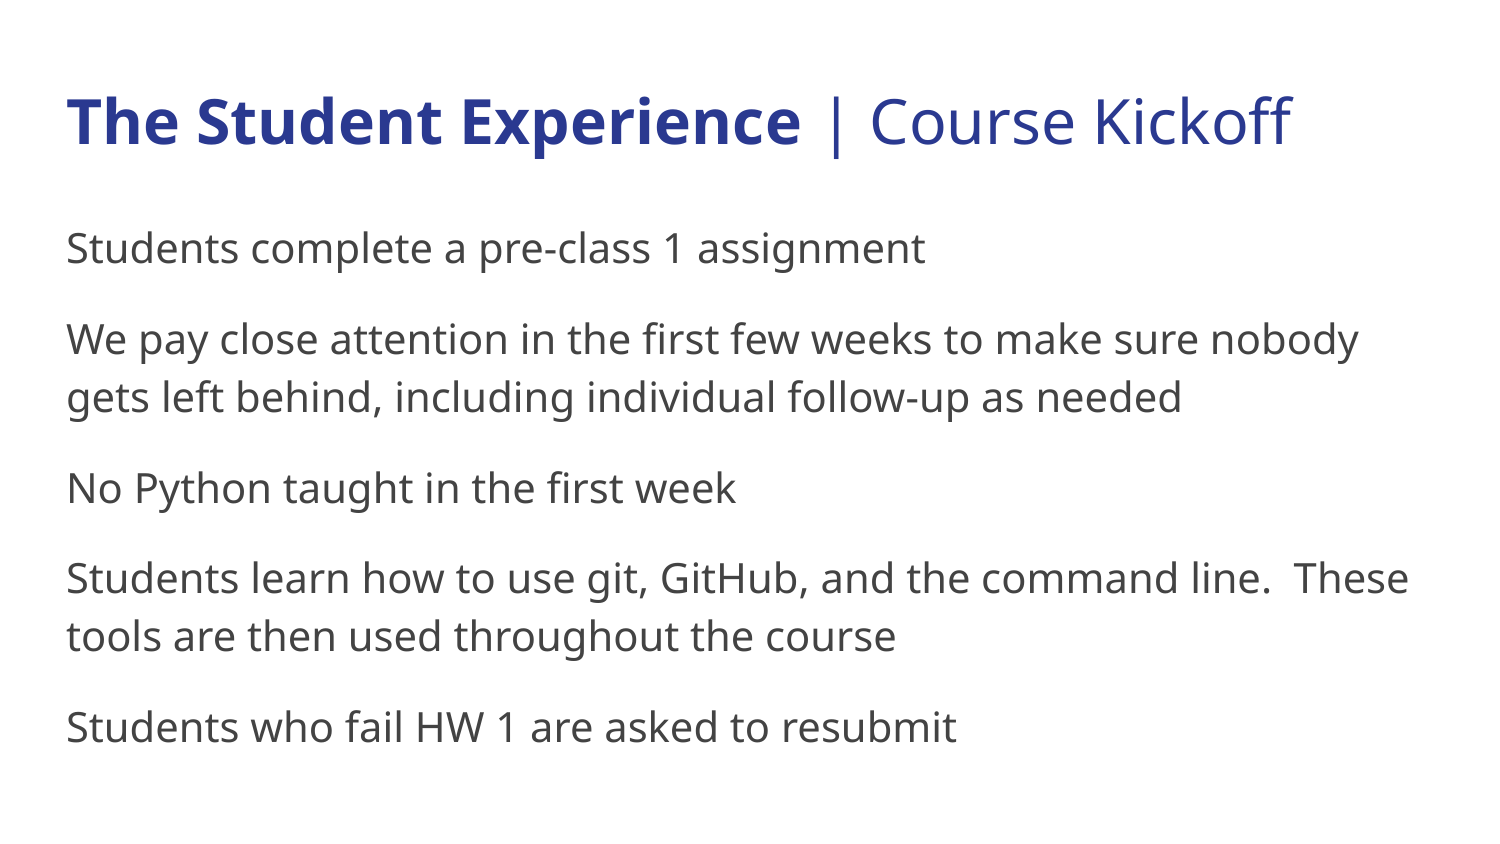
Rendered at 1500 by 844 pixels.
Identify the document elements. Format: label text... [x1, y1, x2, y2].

title The Student Experience | Course Kickoff [51, 67, 1449, 167]
list Students complete a pre-class 1 assignment We pay close attention in the first few weeks to make sure nobody gets left behind, including individual follow-up as needed No Python taught in the first week Students learn how to use git, GitHub, and the command line. These tools are then used throughout the course Students who fail HW 1 are asked to resubmit [51, 199, 1449, 748]
